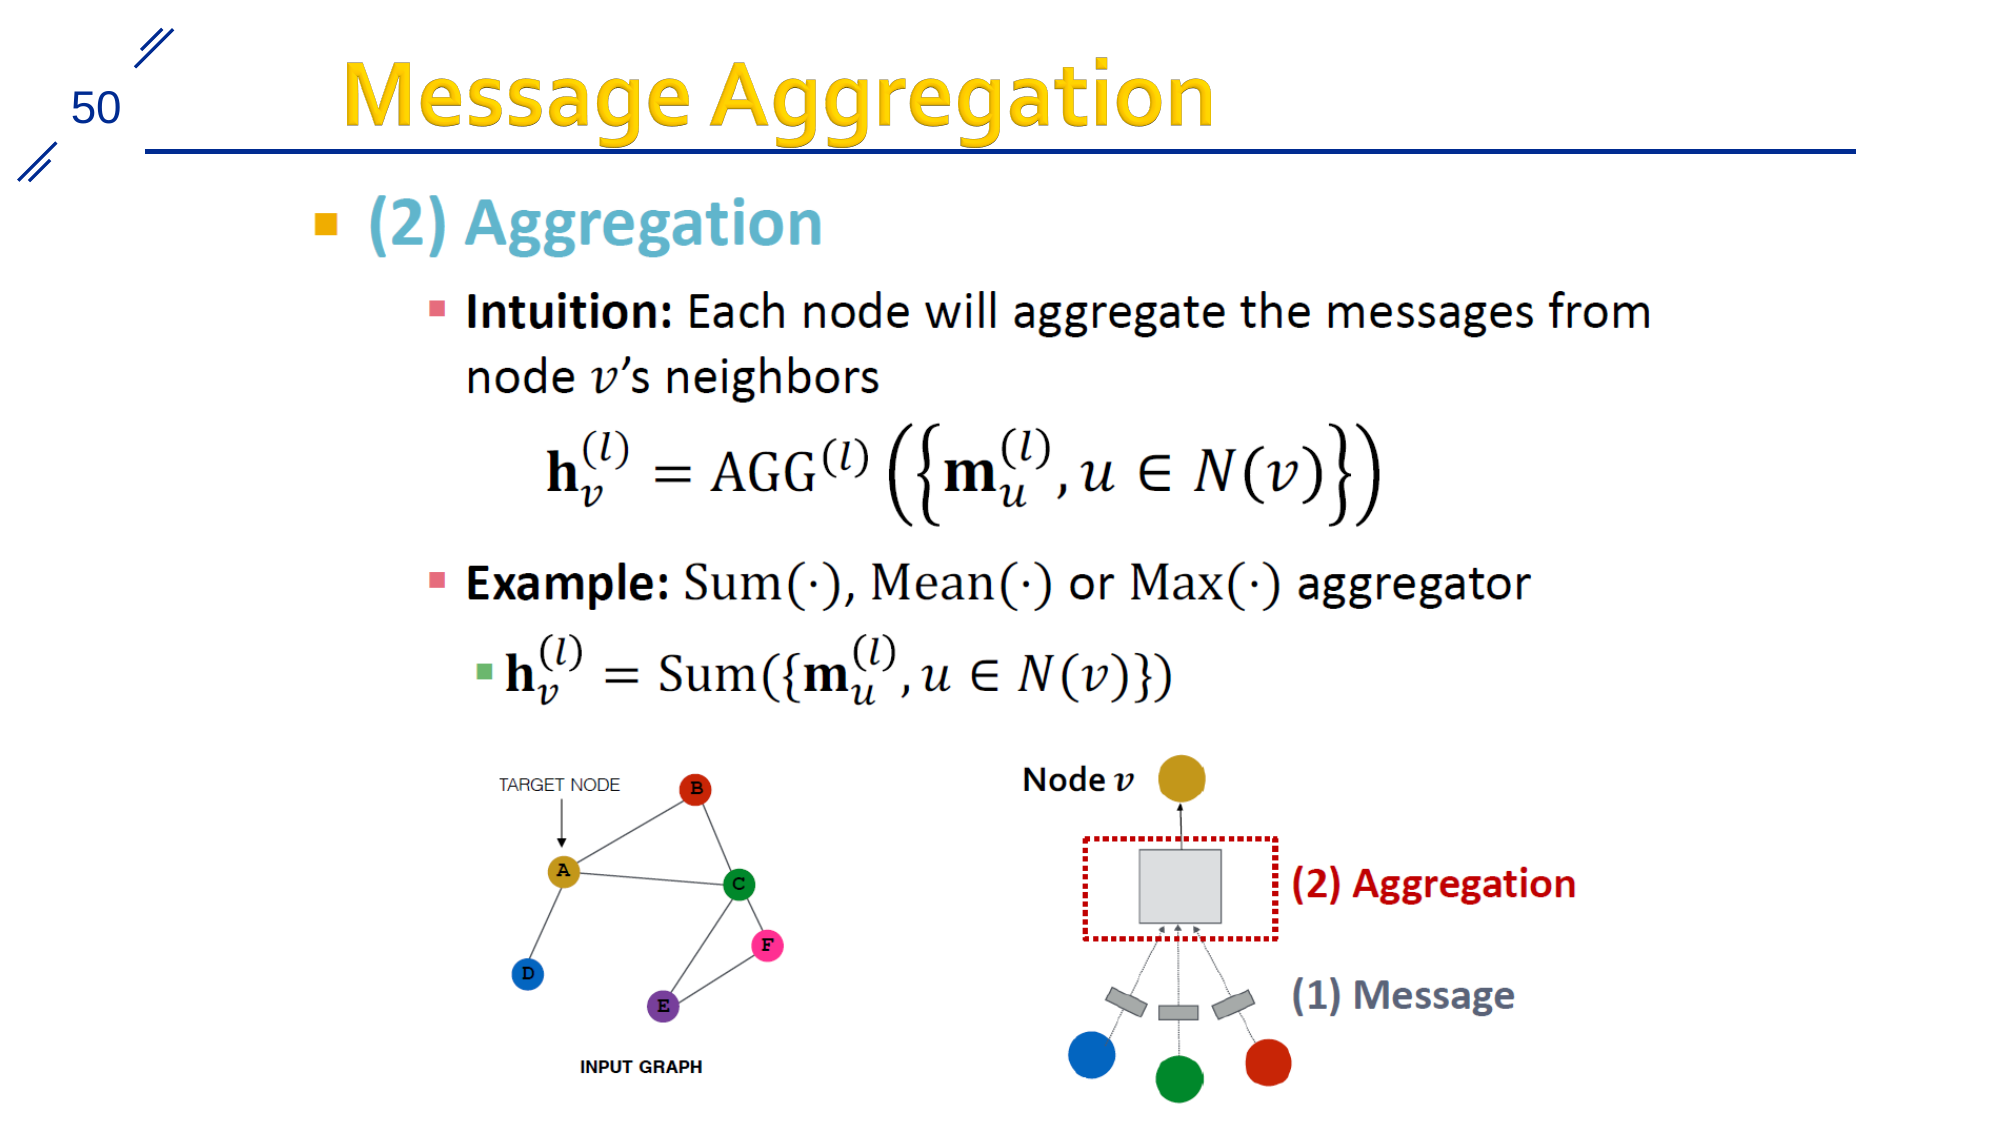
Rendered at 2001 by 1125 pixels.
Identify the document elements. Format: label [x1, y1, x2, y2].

picture [287, 170, 1671, 1113]
picture [345, 56, 1212, 149]
